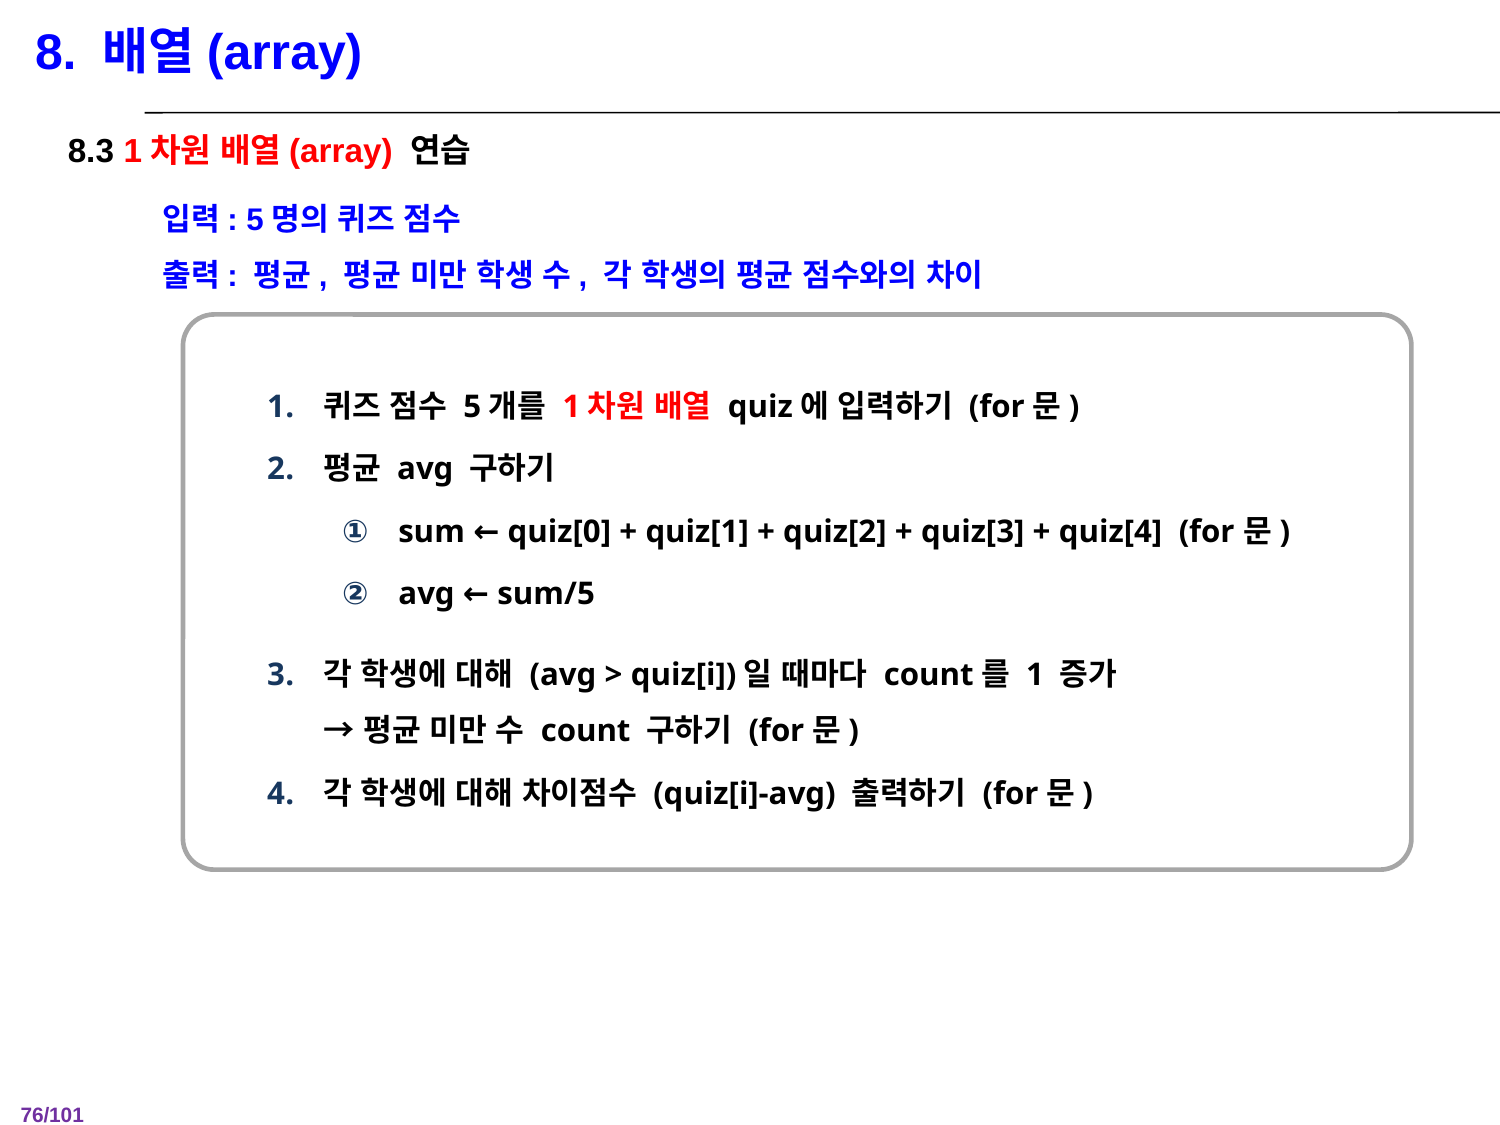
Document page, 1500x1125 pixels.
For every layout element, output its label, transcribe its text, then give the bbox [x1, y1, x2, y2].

text_box 입력: 5명의 퀴즈 점수 출력: 평균, 평균 미만 학생 수, 각 학생의 평균 점수와의 차이 [147, 172, 1495, 300]
text_box 8. 배열(array) [20, 12, 1412, 88]
text_box 퀴즈 점수 5개를 1차원 배열 quiz에 입력하기 (for문) 평균 avg 구하기 sum ← quiz[0] + quiz[1] + quiz[2] + quiz[3] + quiz[4] (for문) avg ← sum/5 각 학생에 대해 (avg > quiz[i])일 때마다 count를 1 증가 → 평균 미만 수 count 구하기 (for문) 각 학생에 대해 차이점수 (quiz[i]-avg) 출력하기 (for문) [182, 314, 1412, 870]
text_box 8.3 1차원 배열(array) 연습 [53, 101, 1400, 177]
